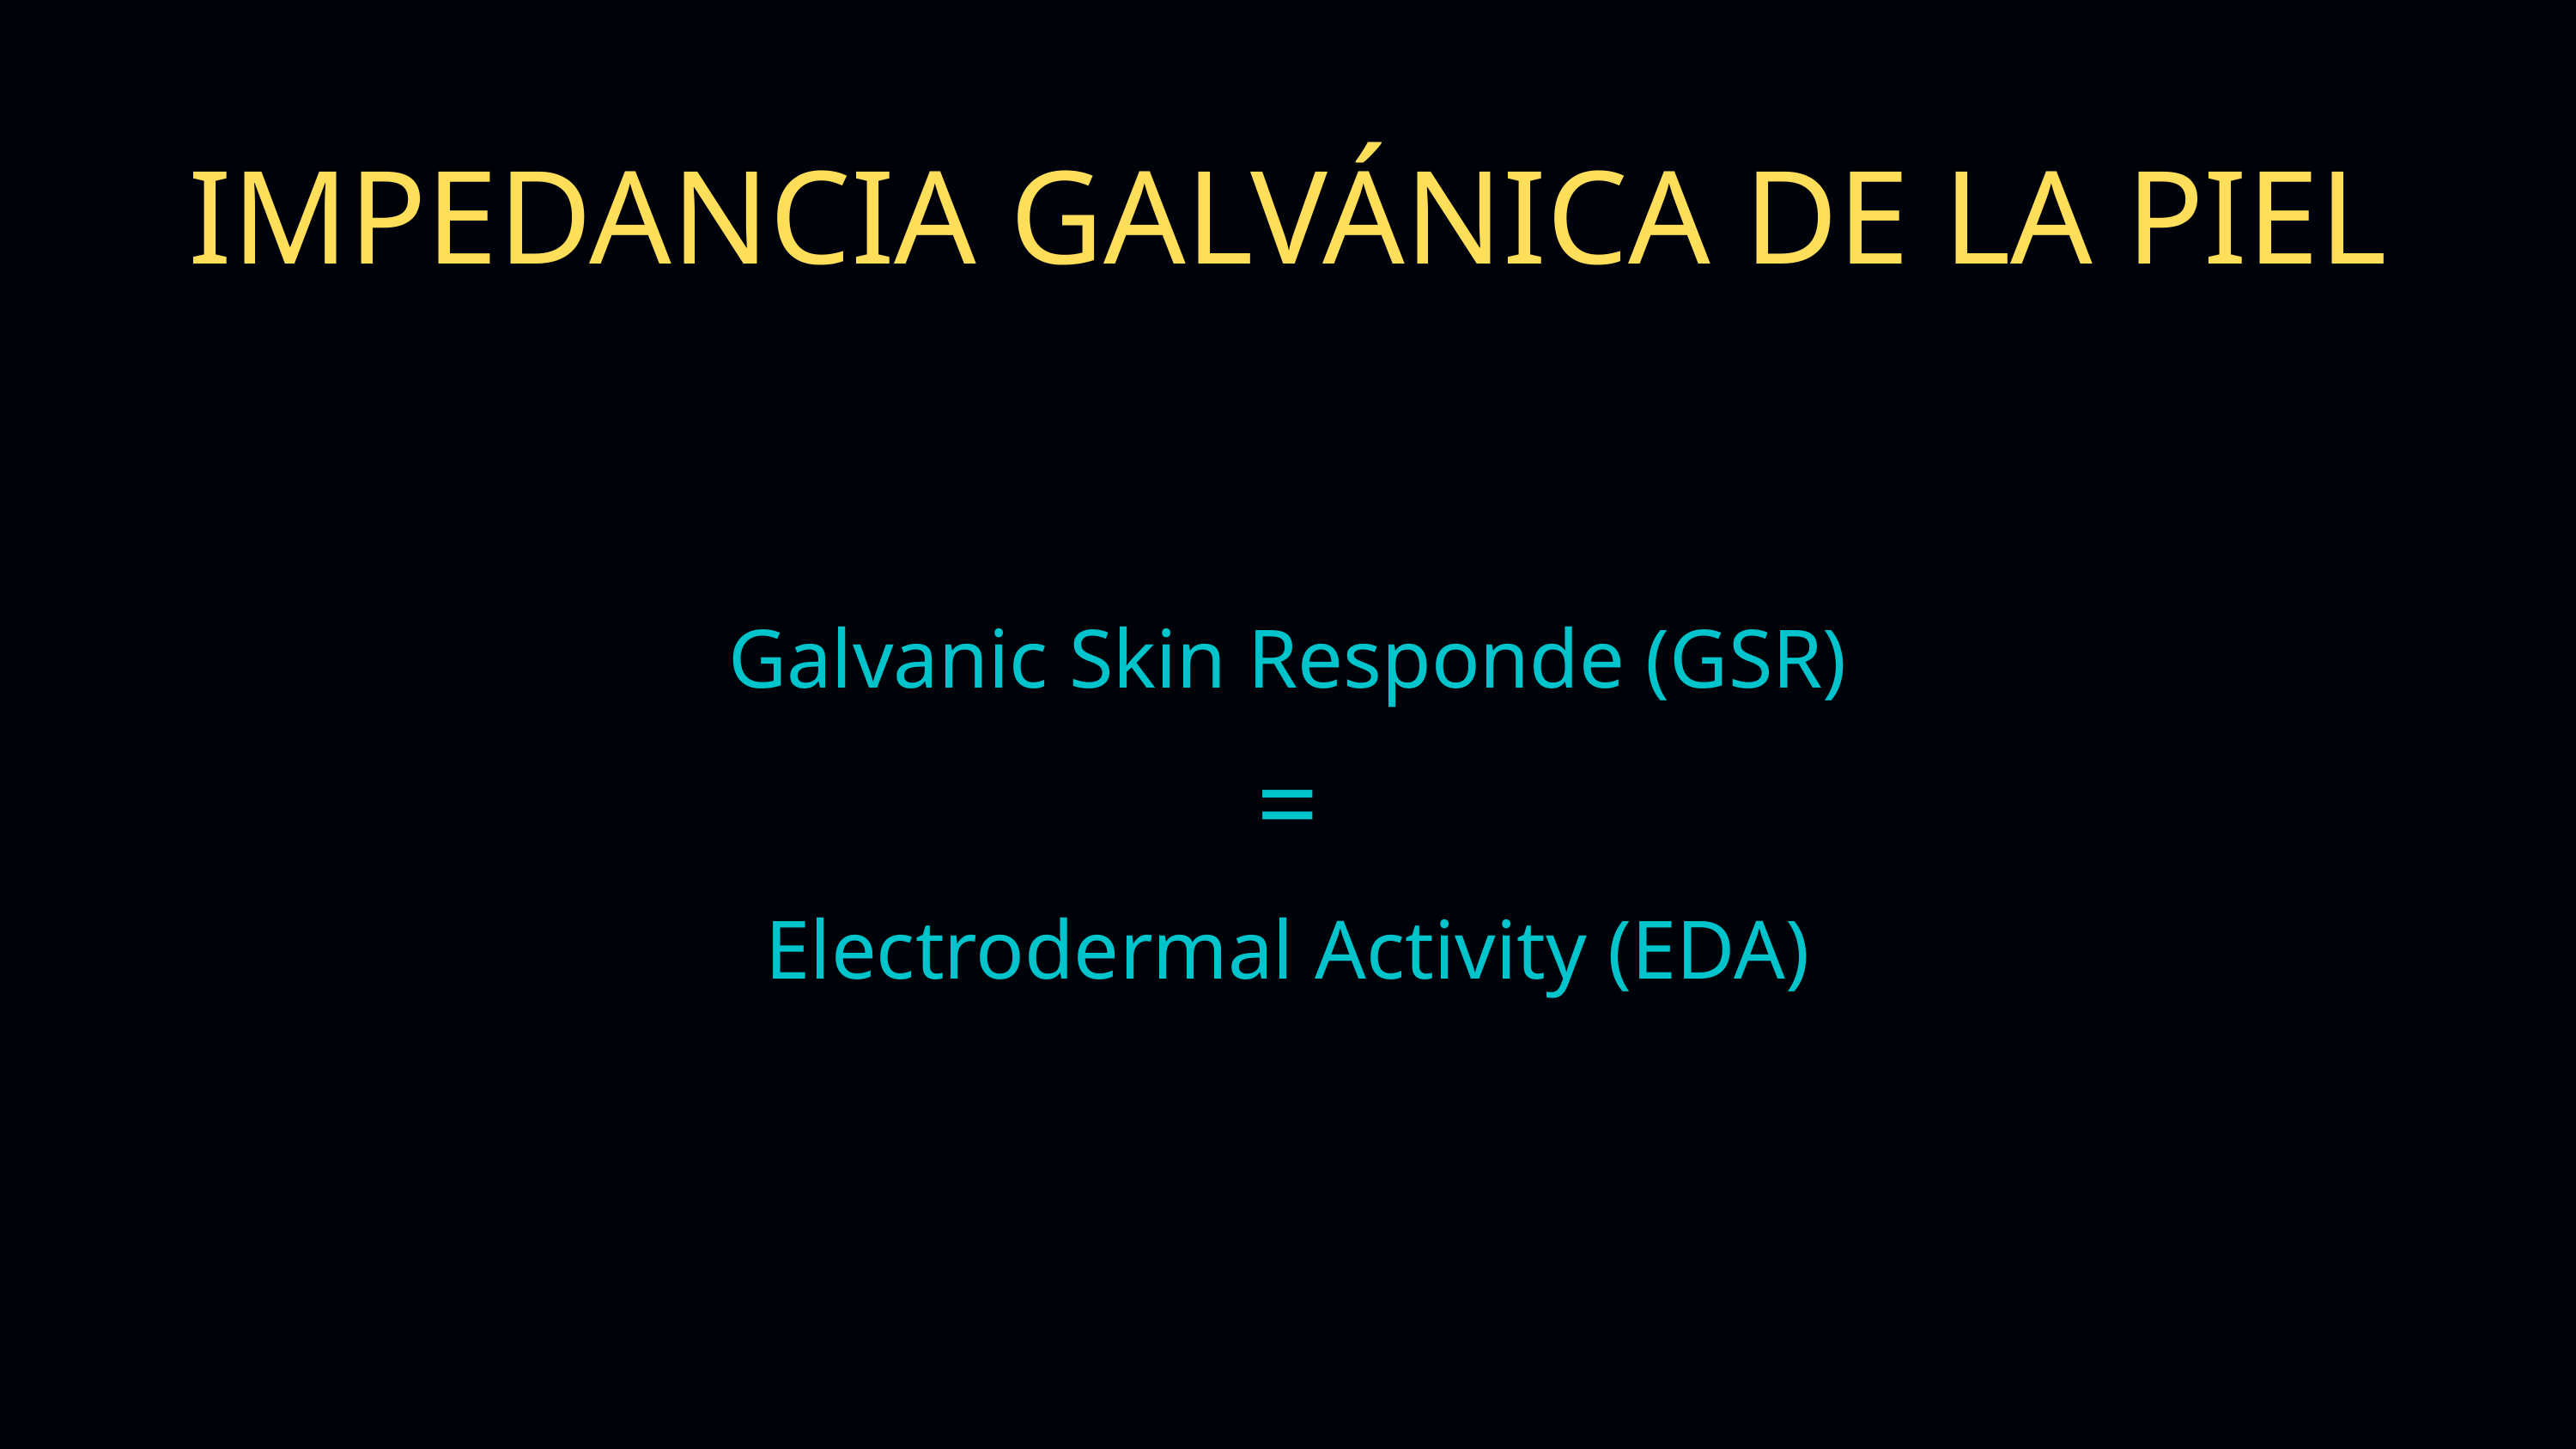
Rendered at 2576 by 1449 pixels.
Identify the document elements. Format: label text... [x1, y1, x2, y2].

text_box Galvanic Skin Responde (GSR) [325, 607, 2251, 705]
text_box IMPEDANCIA GALVÁNICA DE LA PIEL [144, 135, 2432, 290]
text_box = [325, 734, 2251, 866]
text_box Electrodermal Activity (EDA) [325, 898, 2251, 995]
